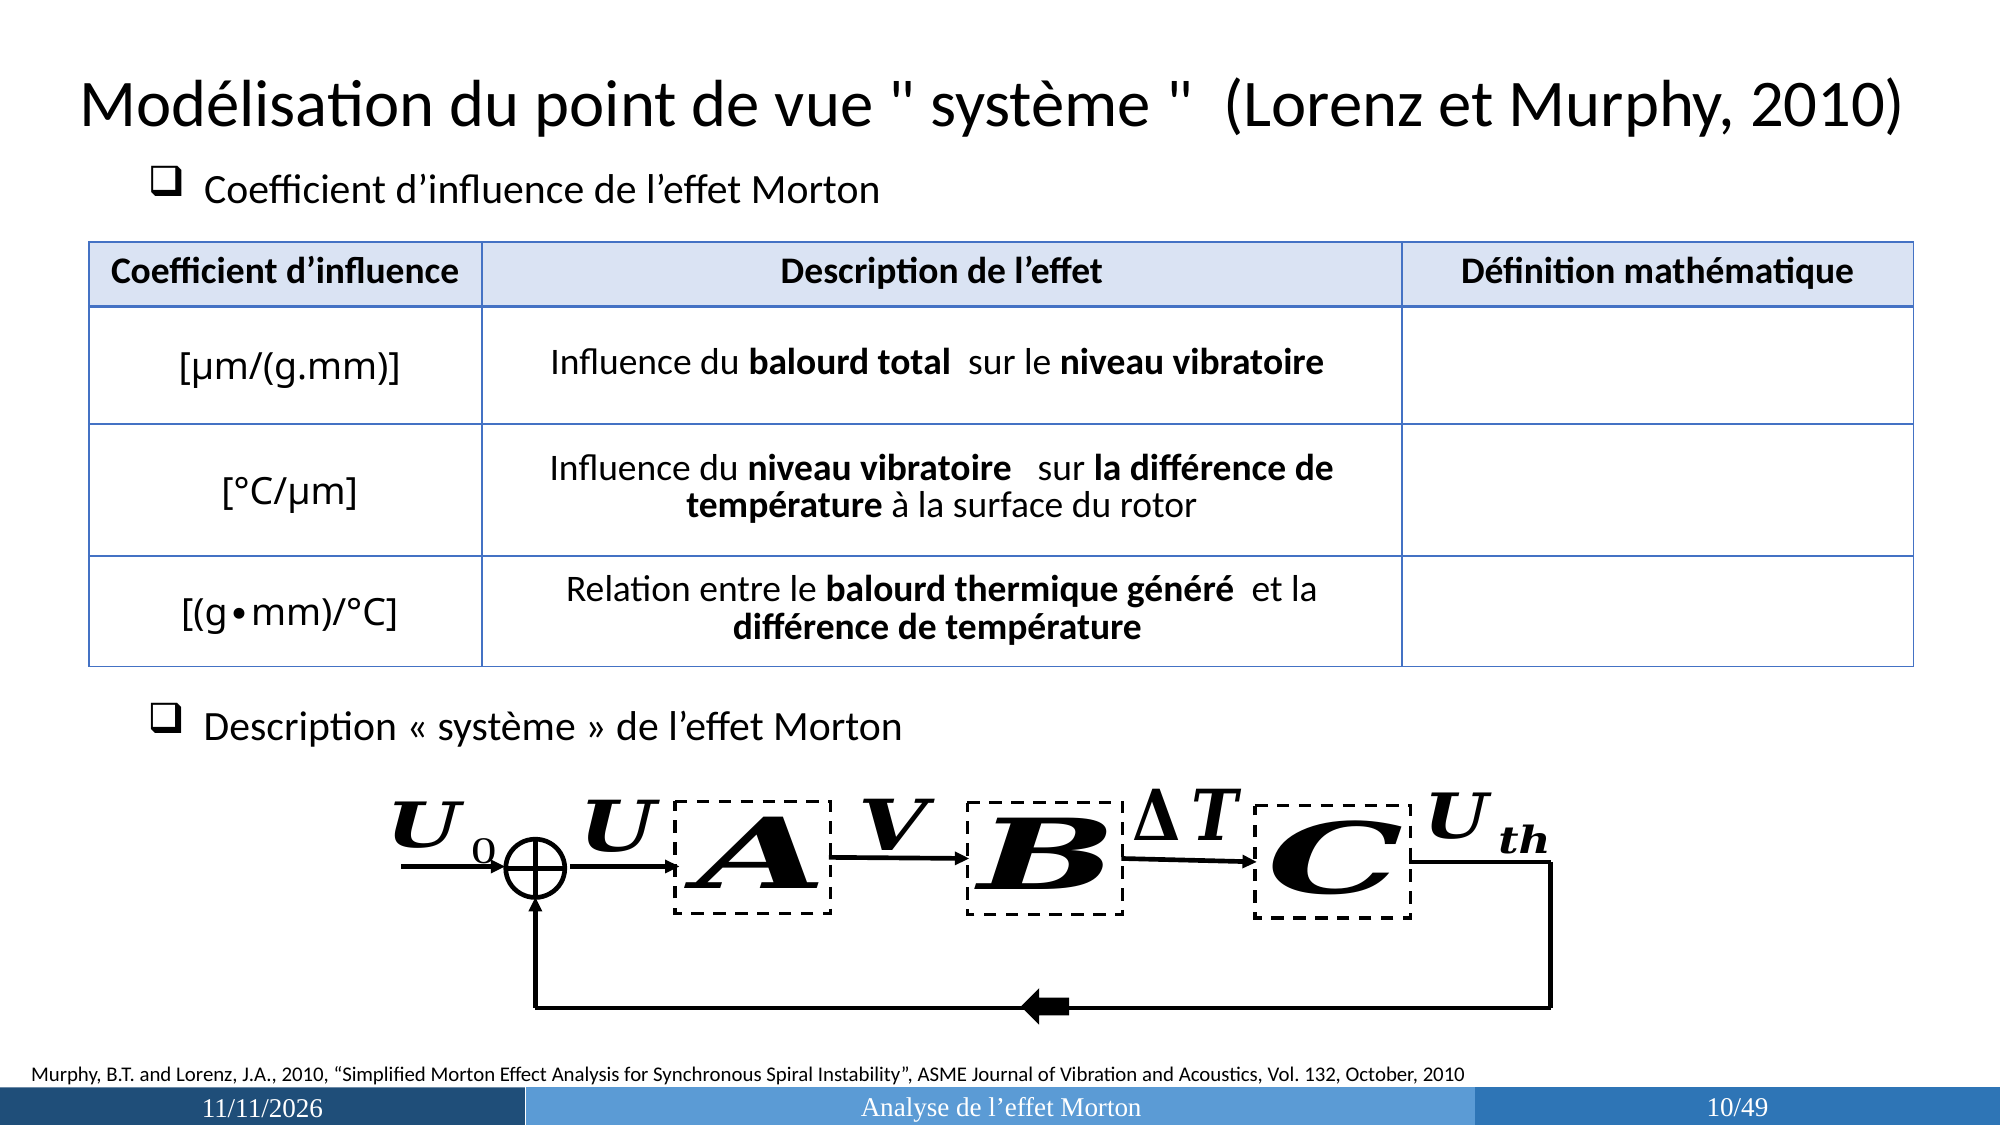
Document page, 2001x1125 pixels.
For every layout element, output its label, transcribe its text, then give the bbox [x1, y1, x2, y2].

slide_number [0, 1087, 525, 1125]
slide_number 10/49 [1475, 1087, 2000, 1125]
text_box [128, 691, 1551, 1023]
footer Analyse de l’effet Morton [526, 1093, 1475, 1125]
text_box Murphy, B.T. and Lorenz, J.A., 2010, “Simplified Morton Effect Analysis for Synchronous Spiral Instability”, ASME Journal of Vibration and Acoustics, Vol. 132, October, 2010 [16, 1052, 1630, 1093]
text_box Modélisation du point de vue " système " (Lorenz et Murphy, 2010) [64, 52, 2000, 148]
text_box Coefficient d’influence de l’effet Morton [133, 154, 896, 220]
